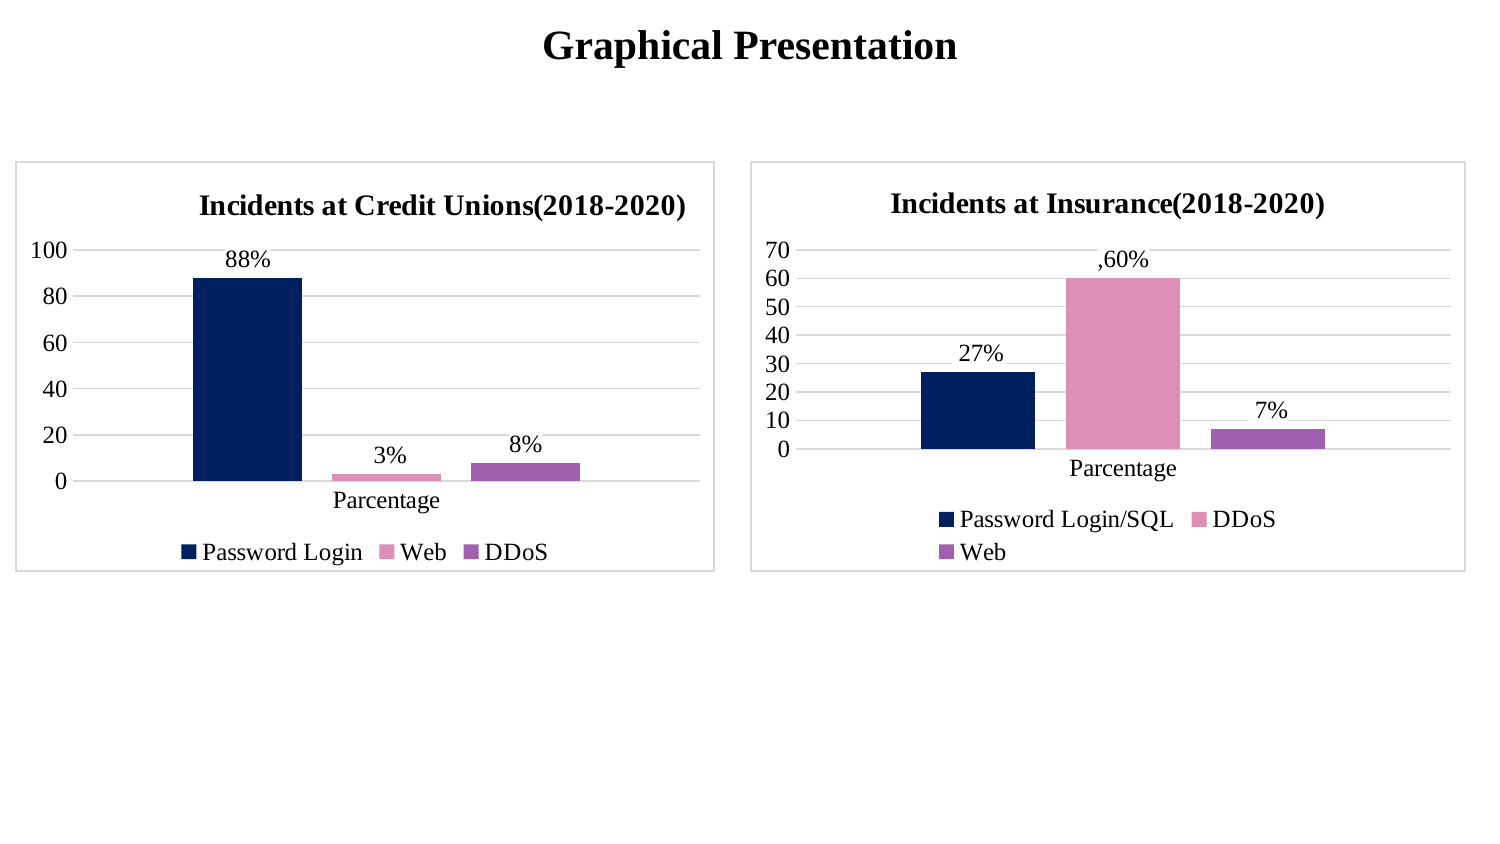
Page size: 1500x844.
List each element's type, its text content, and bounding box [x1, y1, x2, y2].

chart [15, 160, 715, 572]
title Graphical Presentation [75, 2, 1425, 97]
chart [749, 160, 1466, 572]
